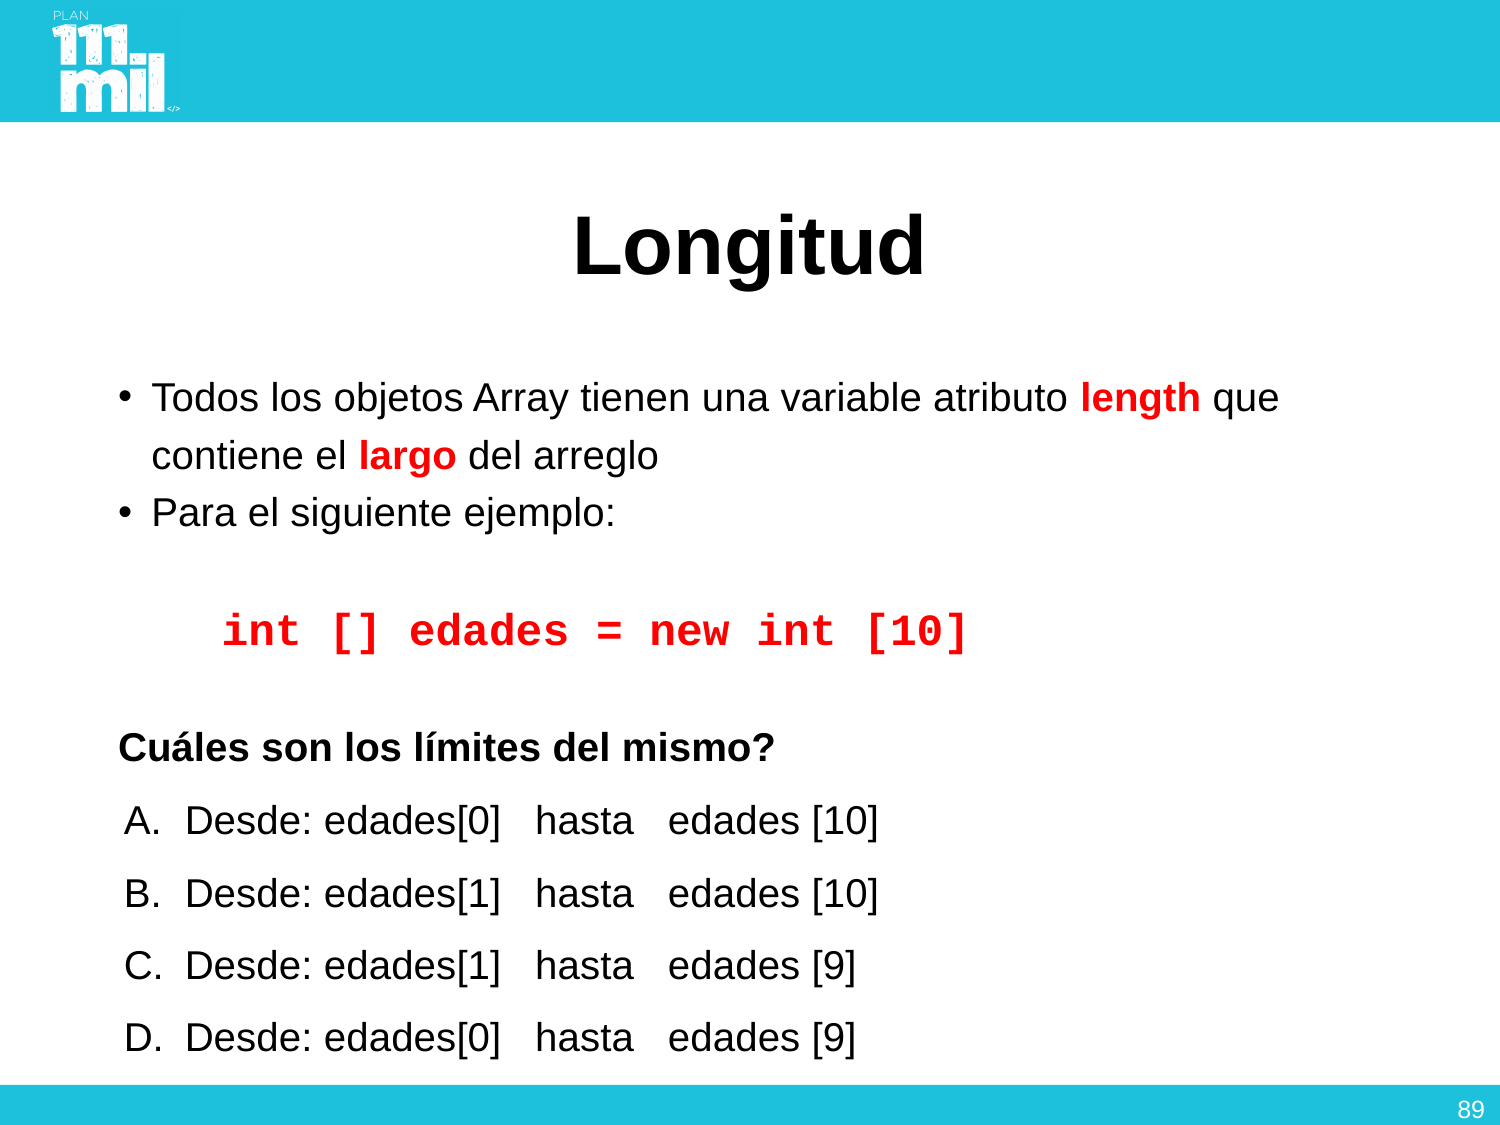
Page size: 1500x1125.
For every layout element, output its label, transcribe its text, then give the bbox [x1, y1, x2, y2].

list Todos los objetos Array tienen una variable atributo length que contiene el largo del arreglo Para el siguiente ejemplo: int [] edades = new int [10] Cuáles son los límites del mismo? Desde: edades[0] hasta edades [10] Desde: edades[1] hasta edades [10] Desde: edades[1] hasta edades [9] Desde: edades[0] hasta edades [9] [103, 354, 1397, 1069]
title Longitud [103, 147, 1397, 348]
slide_number 88 [1162, 1078, 1500, 1125]
